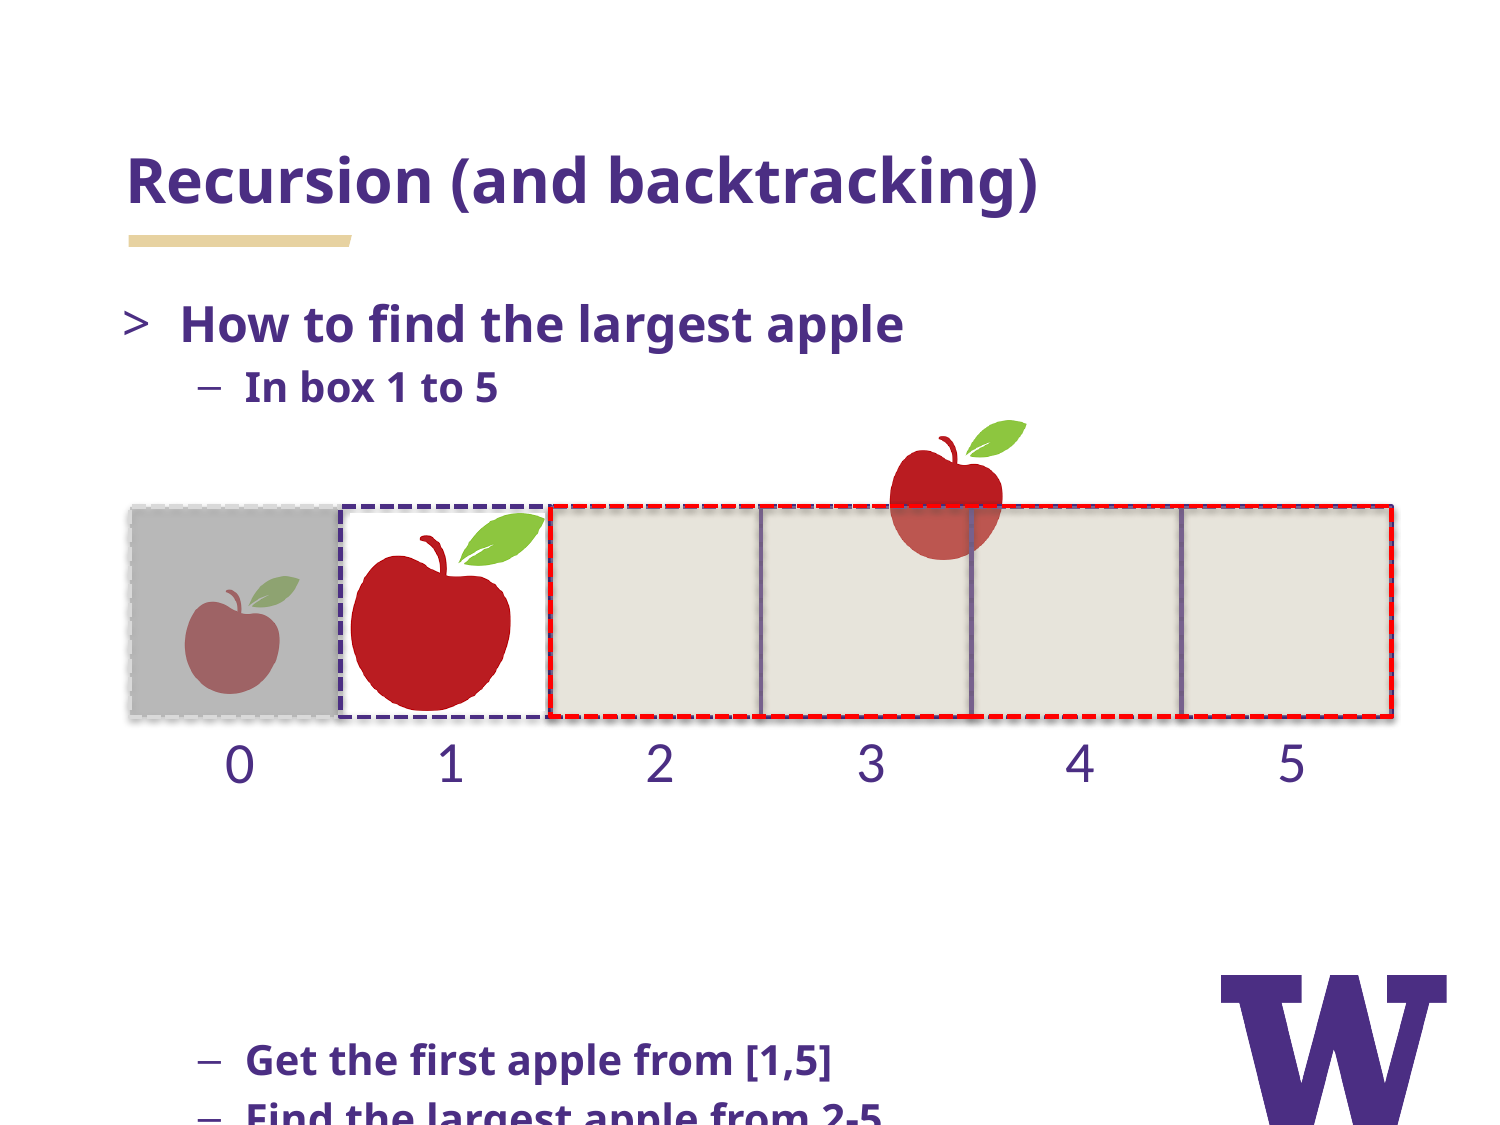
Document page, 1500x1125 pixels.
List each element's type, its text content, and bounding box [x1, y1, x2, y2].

text_box 1 [420, 719, 480, 802]
picture [128, 235, 352, 247]
text_box [340, 506, 547, 718]
text_box 0 [210, 717, 271, 803]
picture [350, 512, 546, 712]
picture [184, 576, 300, 695]
text_box 3 [841, 725, 902, 802]
text_box 4 [1050, 725, 1110, 802]
list How to find the largest apple In box 1 to 5 Get the first apple from [1,5] Find the largest apple from 2-5 compare it with apple 1 [108, 284, 1453, 944]
picture [1221, 975, 1447, 1125]
picture [889, 420, 1027, 560]
text_box [550, 505, 1393, 717]
text_box 2 [630, 725, 691, 802]
text_box 5 [1262, 725, 1322, 802]
title Recursion (and backtracking) [110, 60, 1453, 224]
text_box [129, 506, 339, 718]
